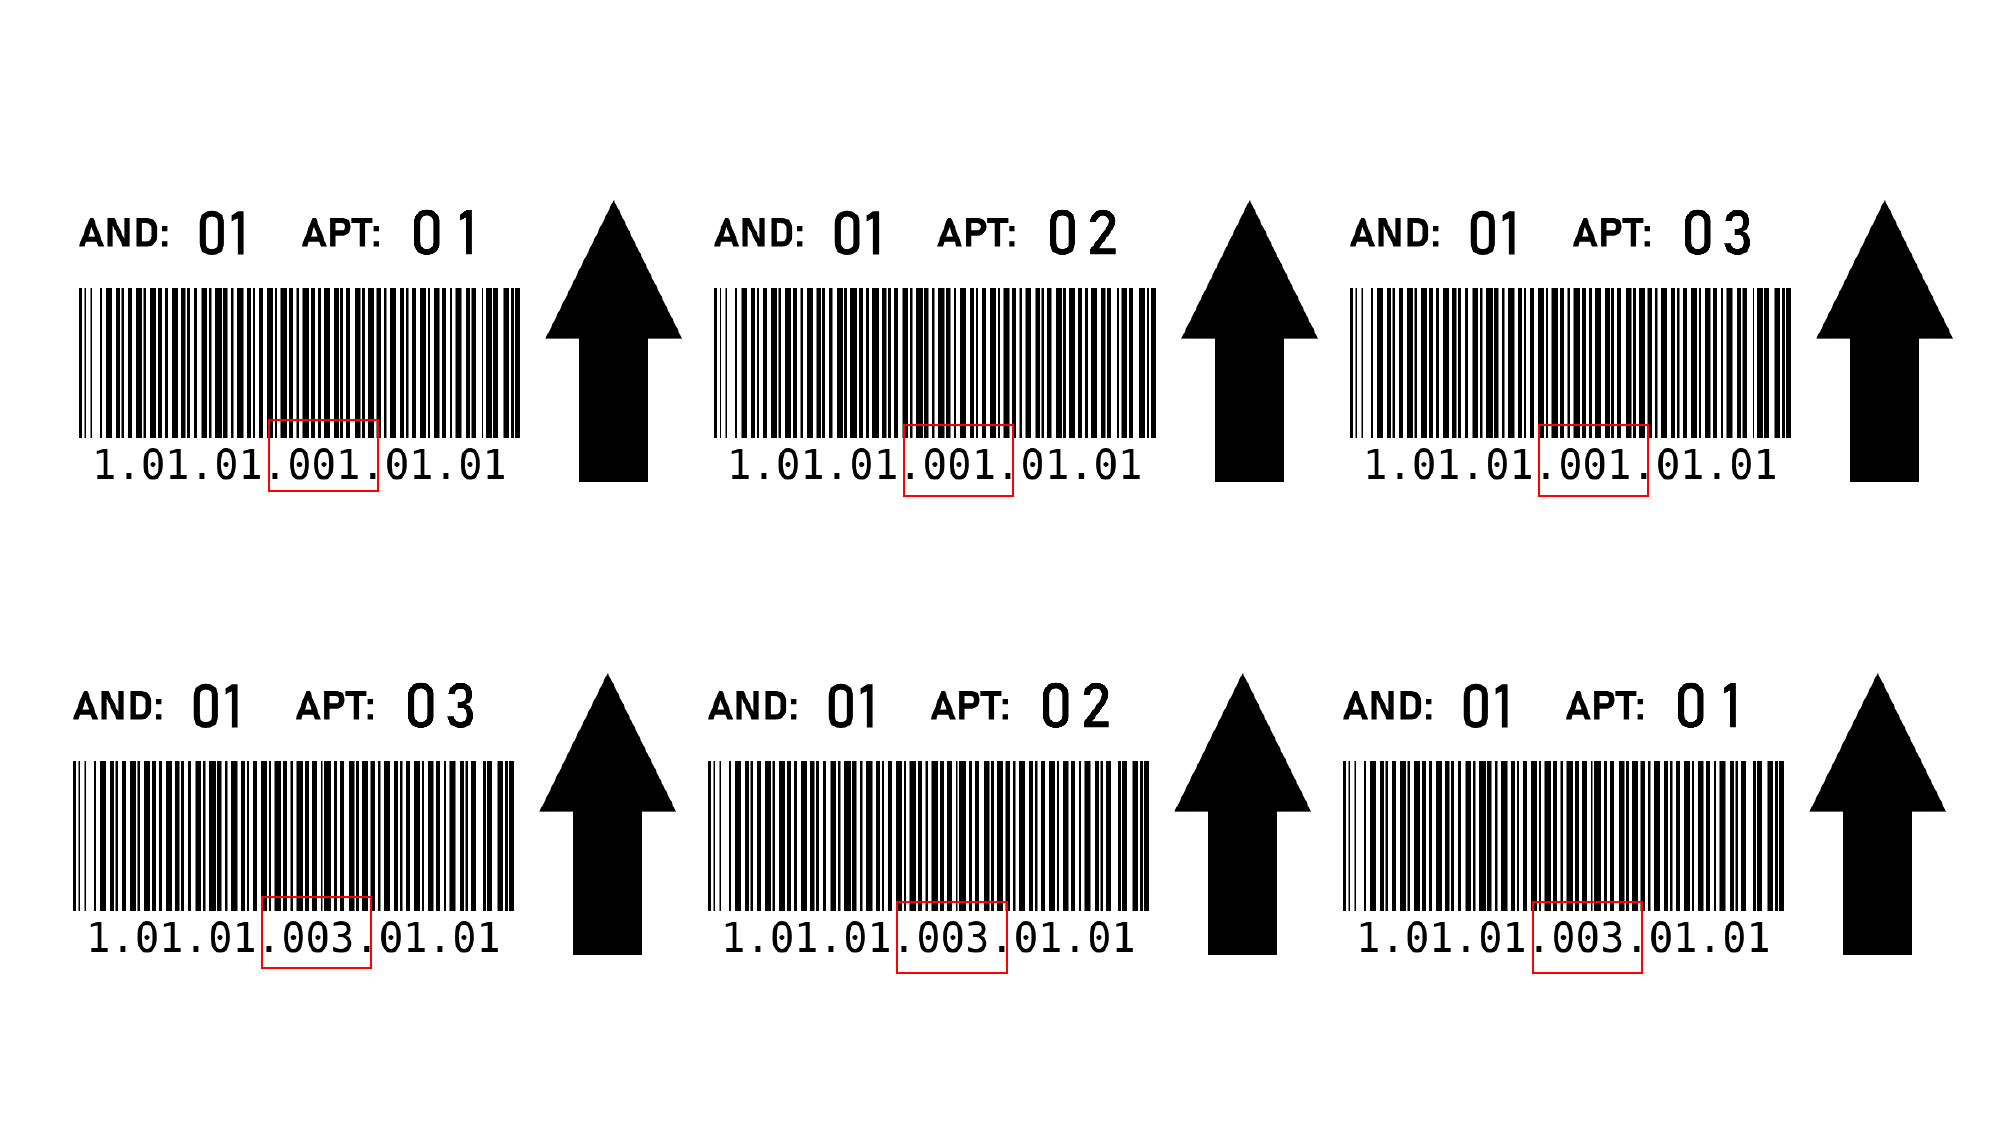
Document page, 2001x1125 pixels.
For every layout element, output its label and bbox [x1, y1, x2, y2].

text_box [47, 655, 1953, 974]
text_box [53, 182, 1960, 501]
